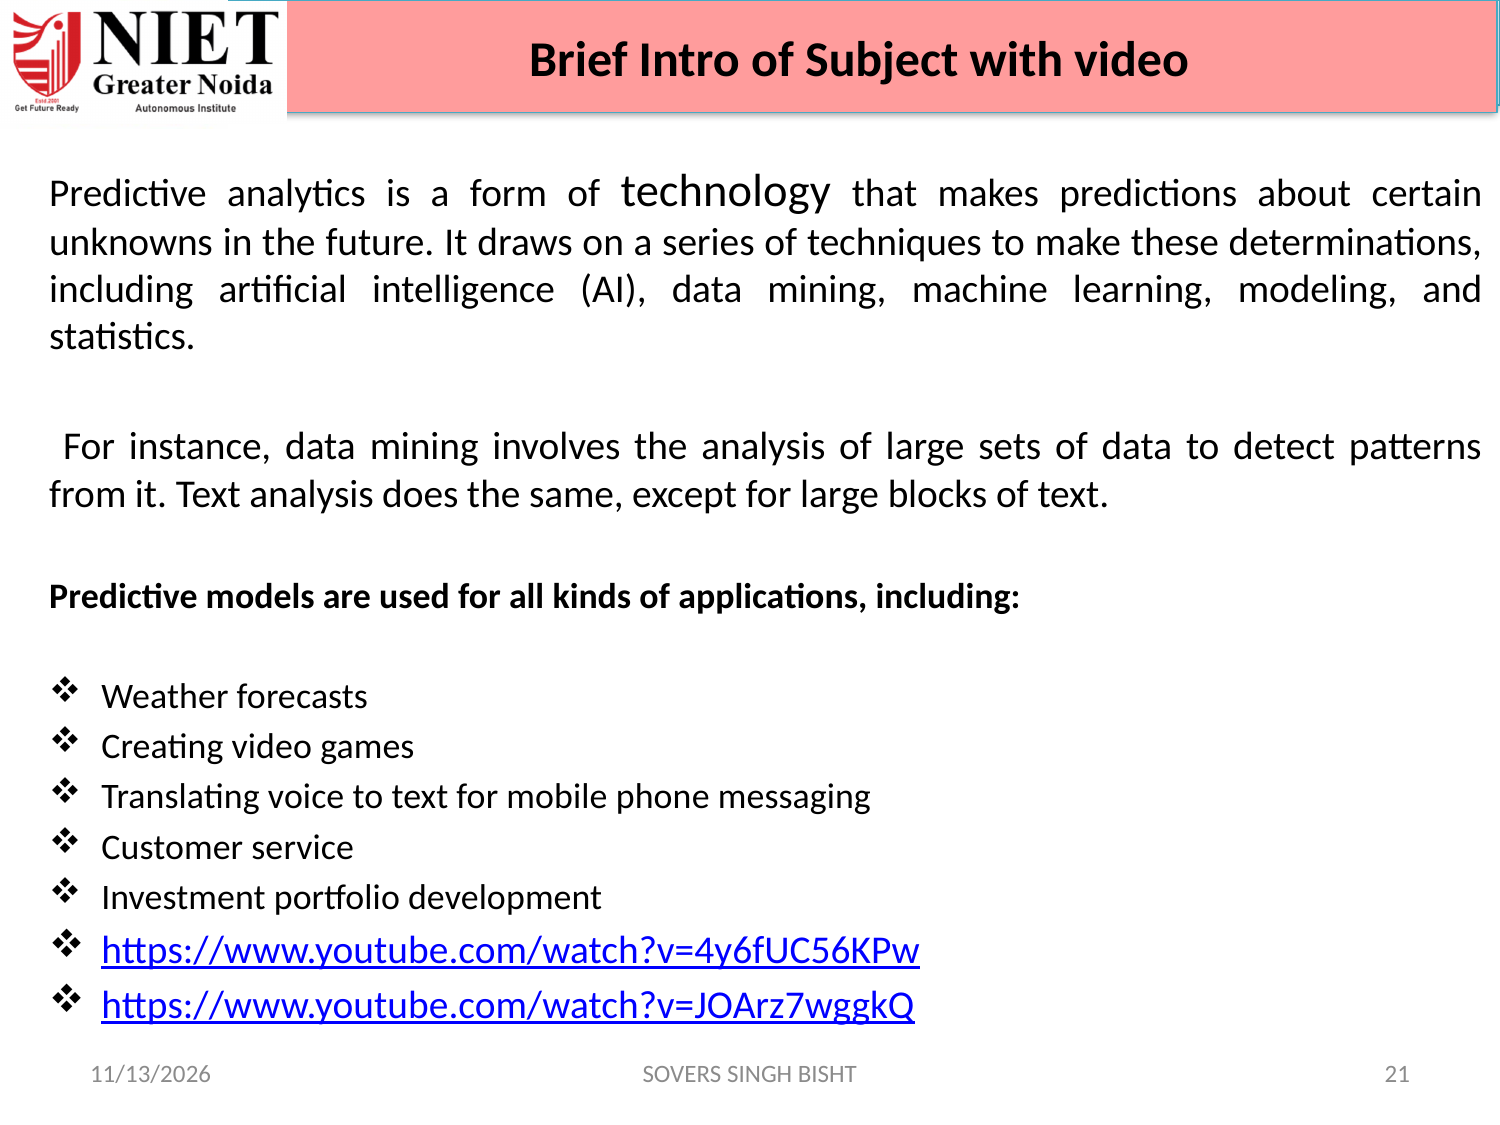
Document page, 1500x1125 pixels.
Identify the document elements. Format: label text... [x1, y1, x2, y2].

slide_number 21 [1074, 1043, 1425, 1103]
text_box Brief Intro of Subject with video [288, 0, 1498, 113]
picture [0, 0, 288, 130]
footer SOVERS SINGH BISHT [512, 1043, 988, 1103]
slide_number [75, 1043, 425, 1103]
list Predictive analytics is a form of technology that makes predictions about certain unknowns in the future. It draws on a series of techniques to make these determinations, including artificial intelligence (AI), data mining, machine learning, modeling, and statistics. For instance, data mining involves the analysis of large sets of data to detect patterns from it. Text analysis does the same, except for large blocks of text. Predictive models are used for all kinds of applications, including: Weather forecasts Creating video games Translating voice to text for mobile phone messaging Customer service Investment portfolio development https://www.youtube.com/watch?v=4y6fUC56KPw https://www.youtube.com/watch?v=JOArz7wggkQ [34, 152, 1497, 1043]
